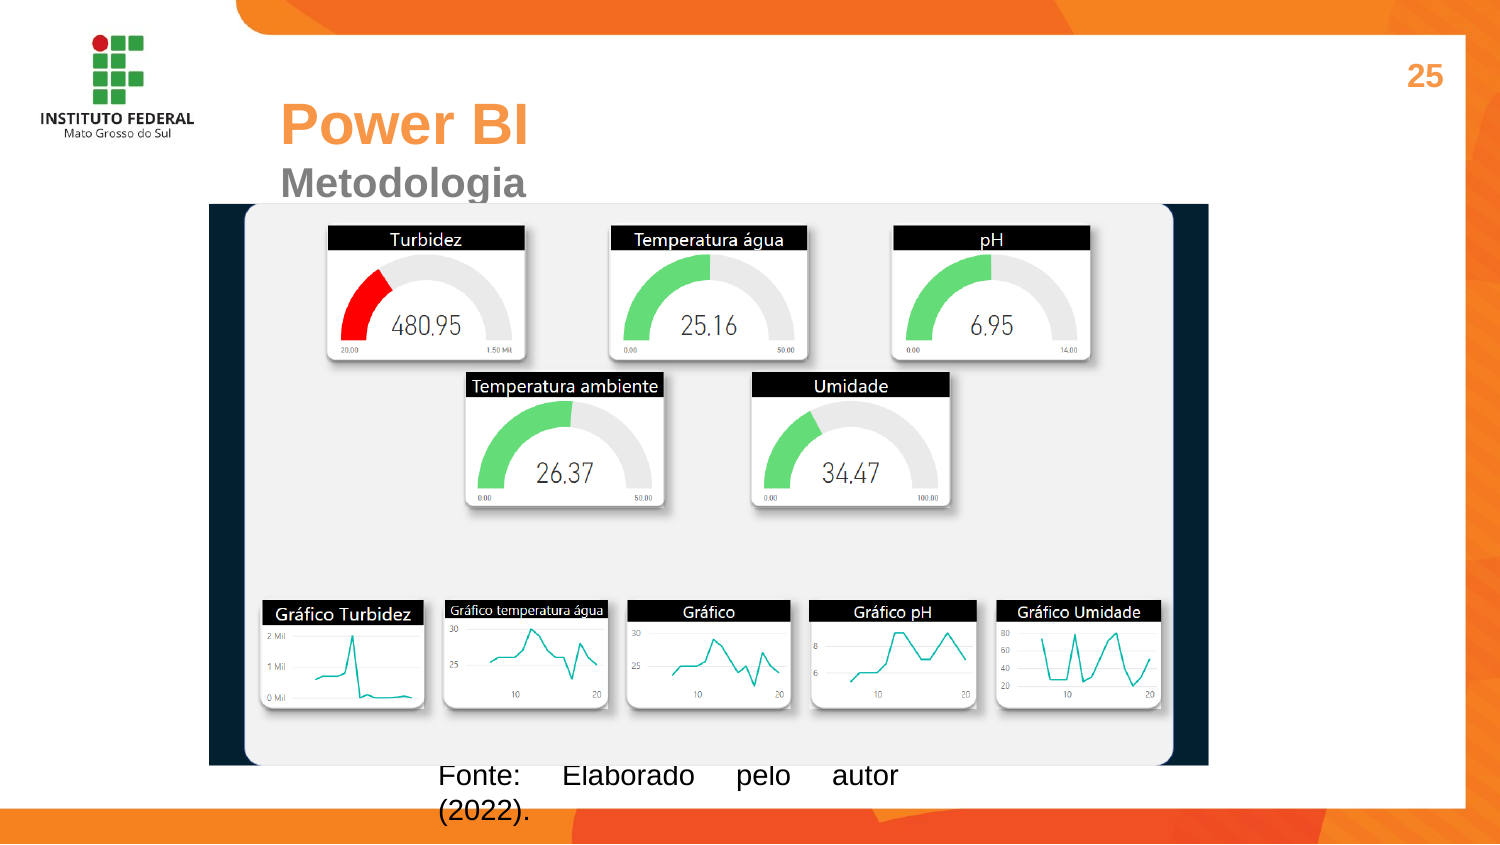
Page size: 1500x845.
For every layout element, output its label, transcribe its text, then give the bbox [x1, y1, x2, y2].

text_box Fonte: Elaborado pelo autor (2022). [423, 774, 915, 804]
picture [0, 0, 1500, 844]
text_box 25 [708, 46, 1459, 102]
text_box Power BI Metodologia [265, 78, 1425, 233]
